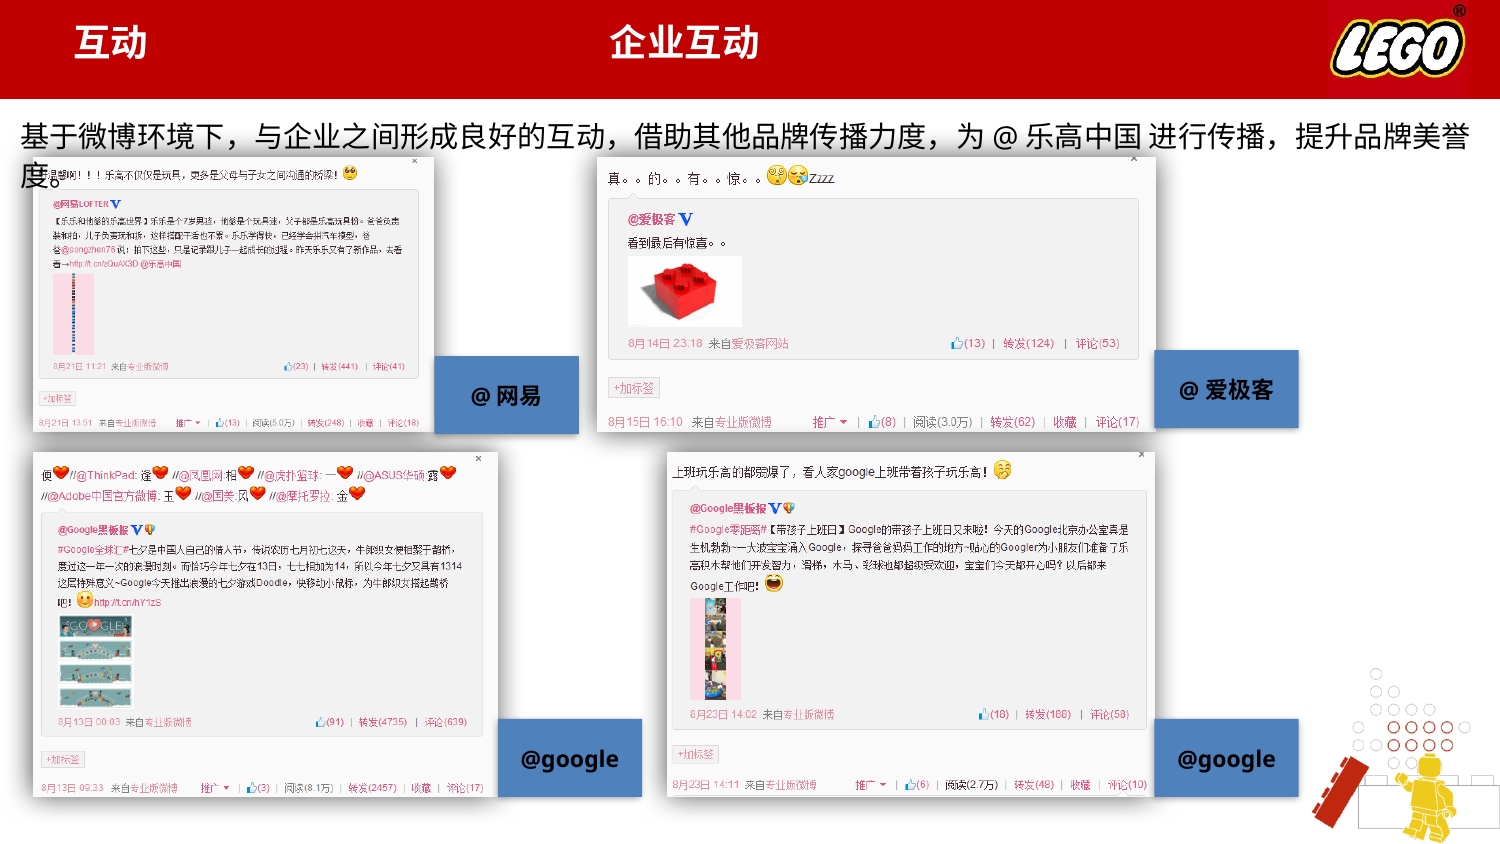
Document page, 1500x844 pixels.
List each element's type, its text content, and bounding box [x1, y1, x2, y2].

picture [32, 452, 499, 798]
picture [1328, 0, 1468, 99]
picture [597, 157, 1156, 433]
picture [32, 157, 434, 433]
picture [667, 452, 1155, 798]
text_box @google [504, 718, 643, 798]
picture [1312, 668, 1500, 844]
text_box 基于微博环境下，与企业之间形成良好的互动，借助其他品牌传播力度，为@乐高中国 进行传播，提升品牌美誉度。 [5, 107, 1500, 200]
text_box @google [1159, 718, 1299, 798]
text_box 互动 [58, 11, 207, 72]
text_box @爱极客 [1160, 349, 1299, 429]
text_box @网易 [439, 355, 580, 435]
text_box 企业互动 [466, 11, 904, 72]
